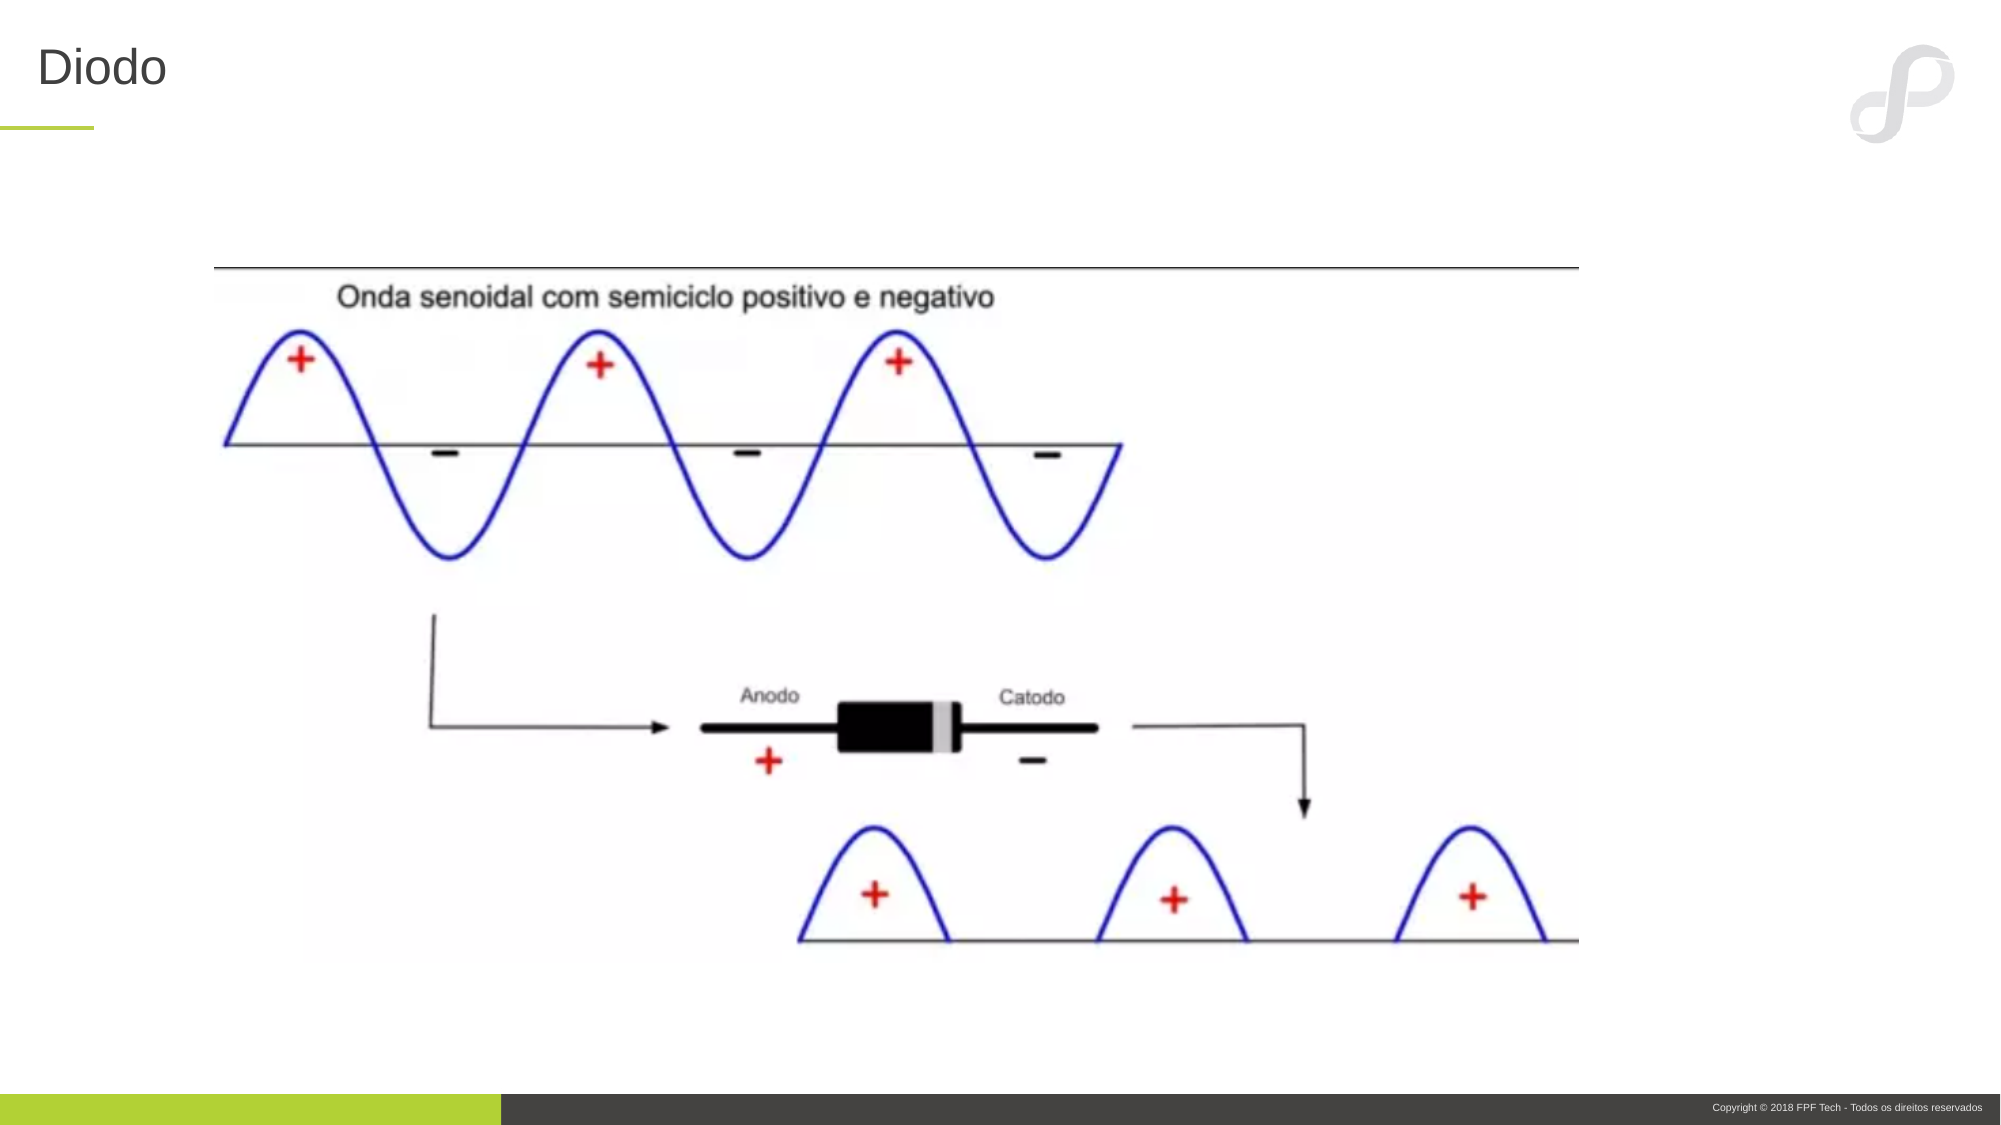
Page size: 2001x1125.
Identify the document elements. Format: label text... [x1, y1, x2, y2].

picture [0, 0, 2001, 1125]
title Diodo [22, 24, 1794, 113]
